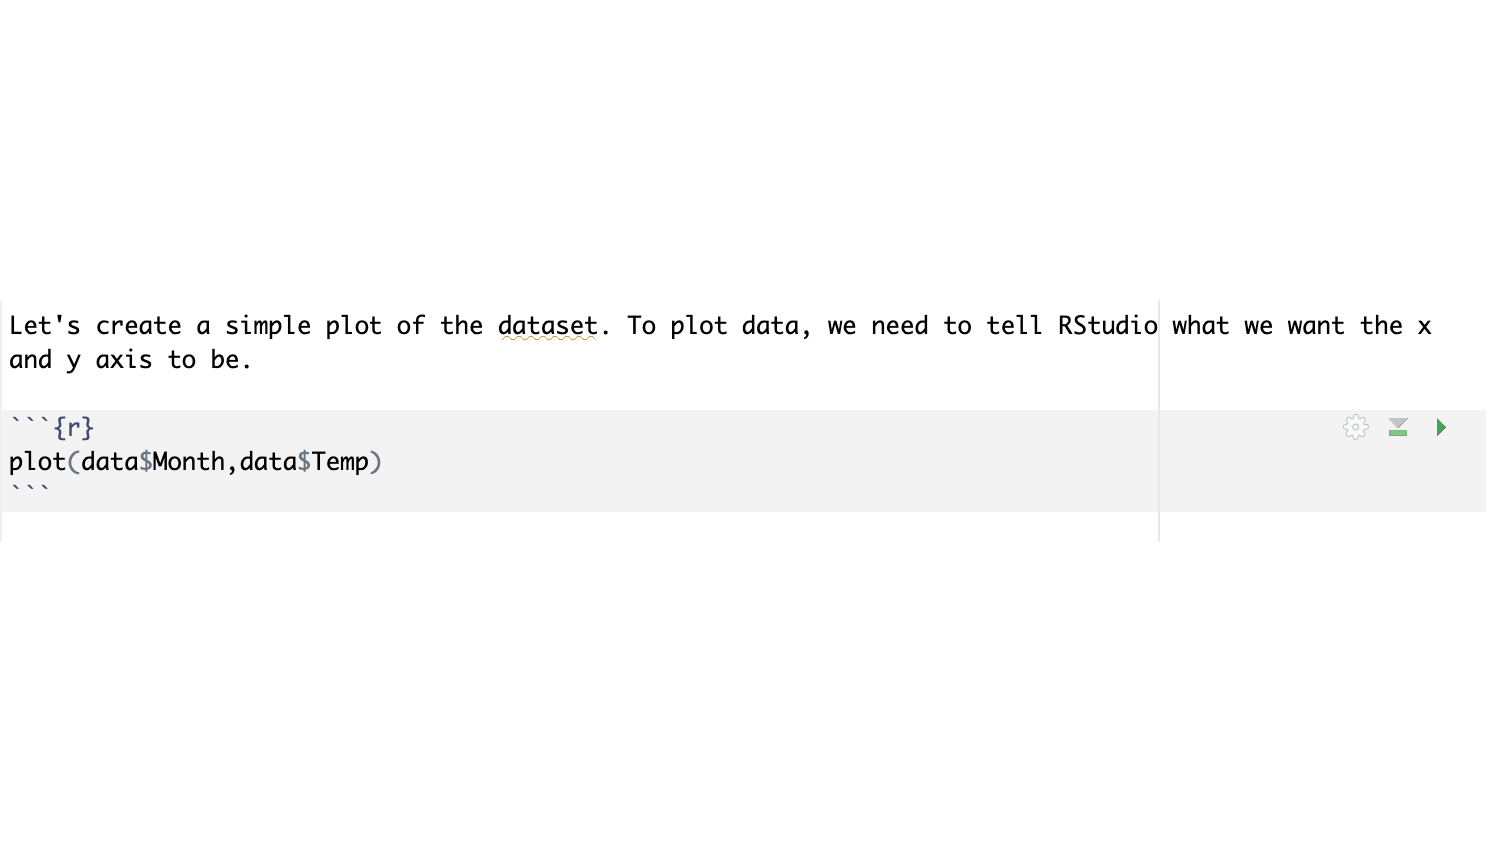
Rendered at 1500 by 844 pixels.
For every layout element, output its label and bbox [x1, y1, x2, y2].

picture [0, 299, 1486, 542]
